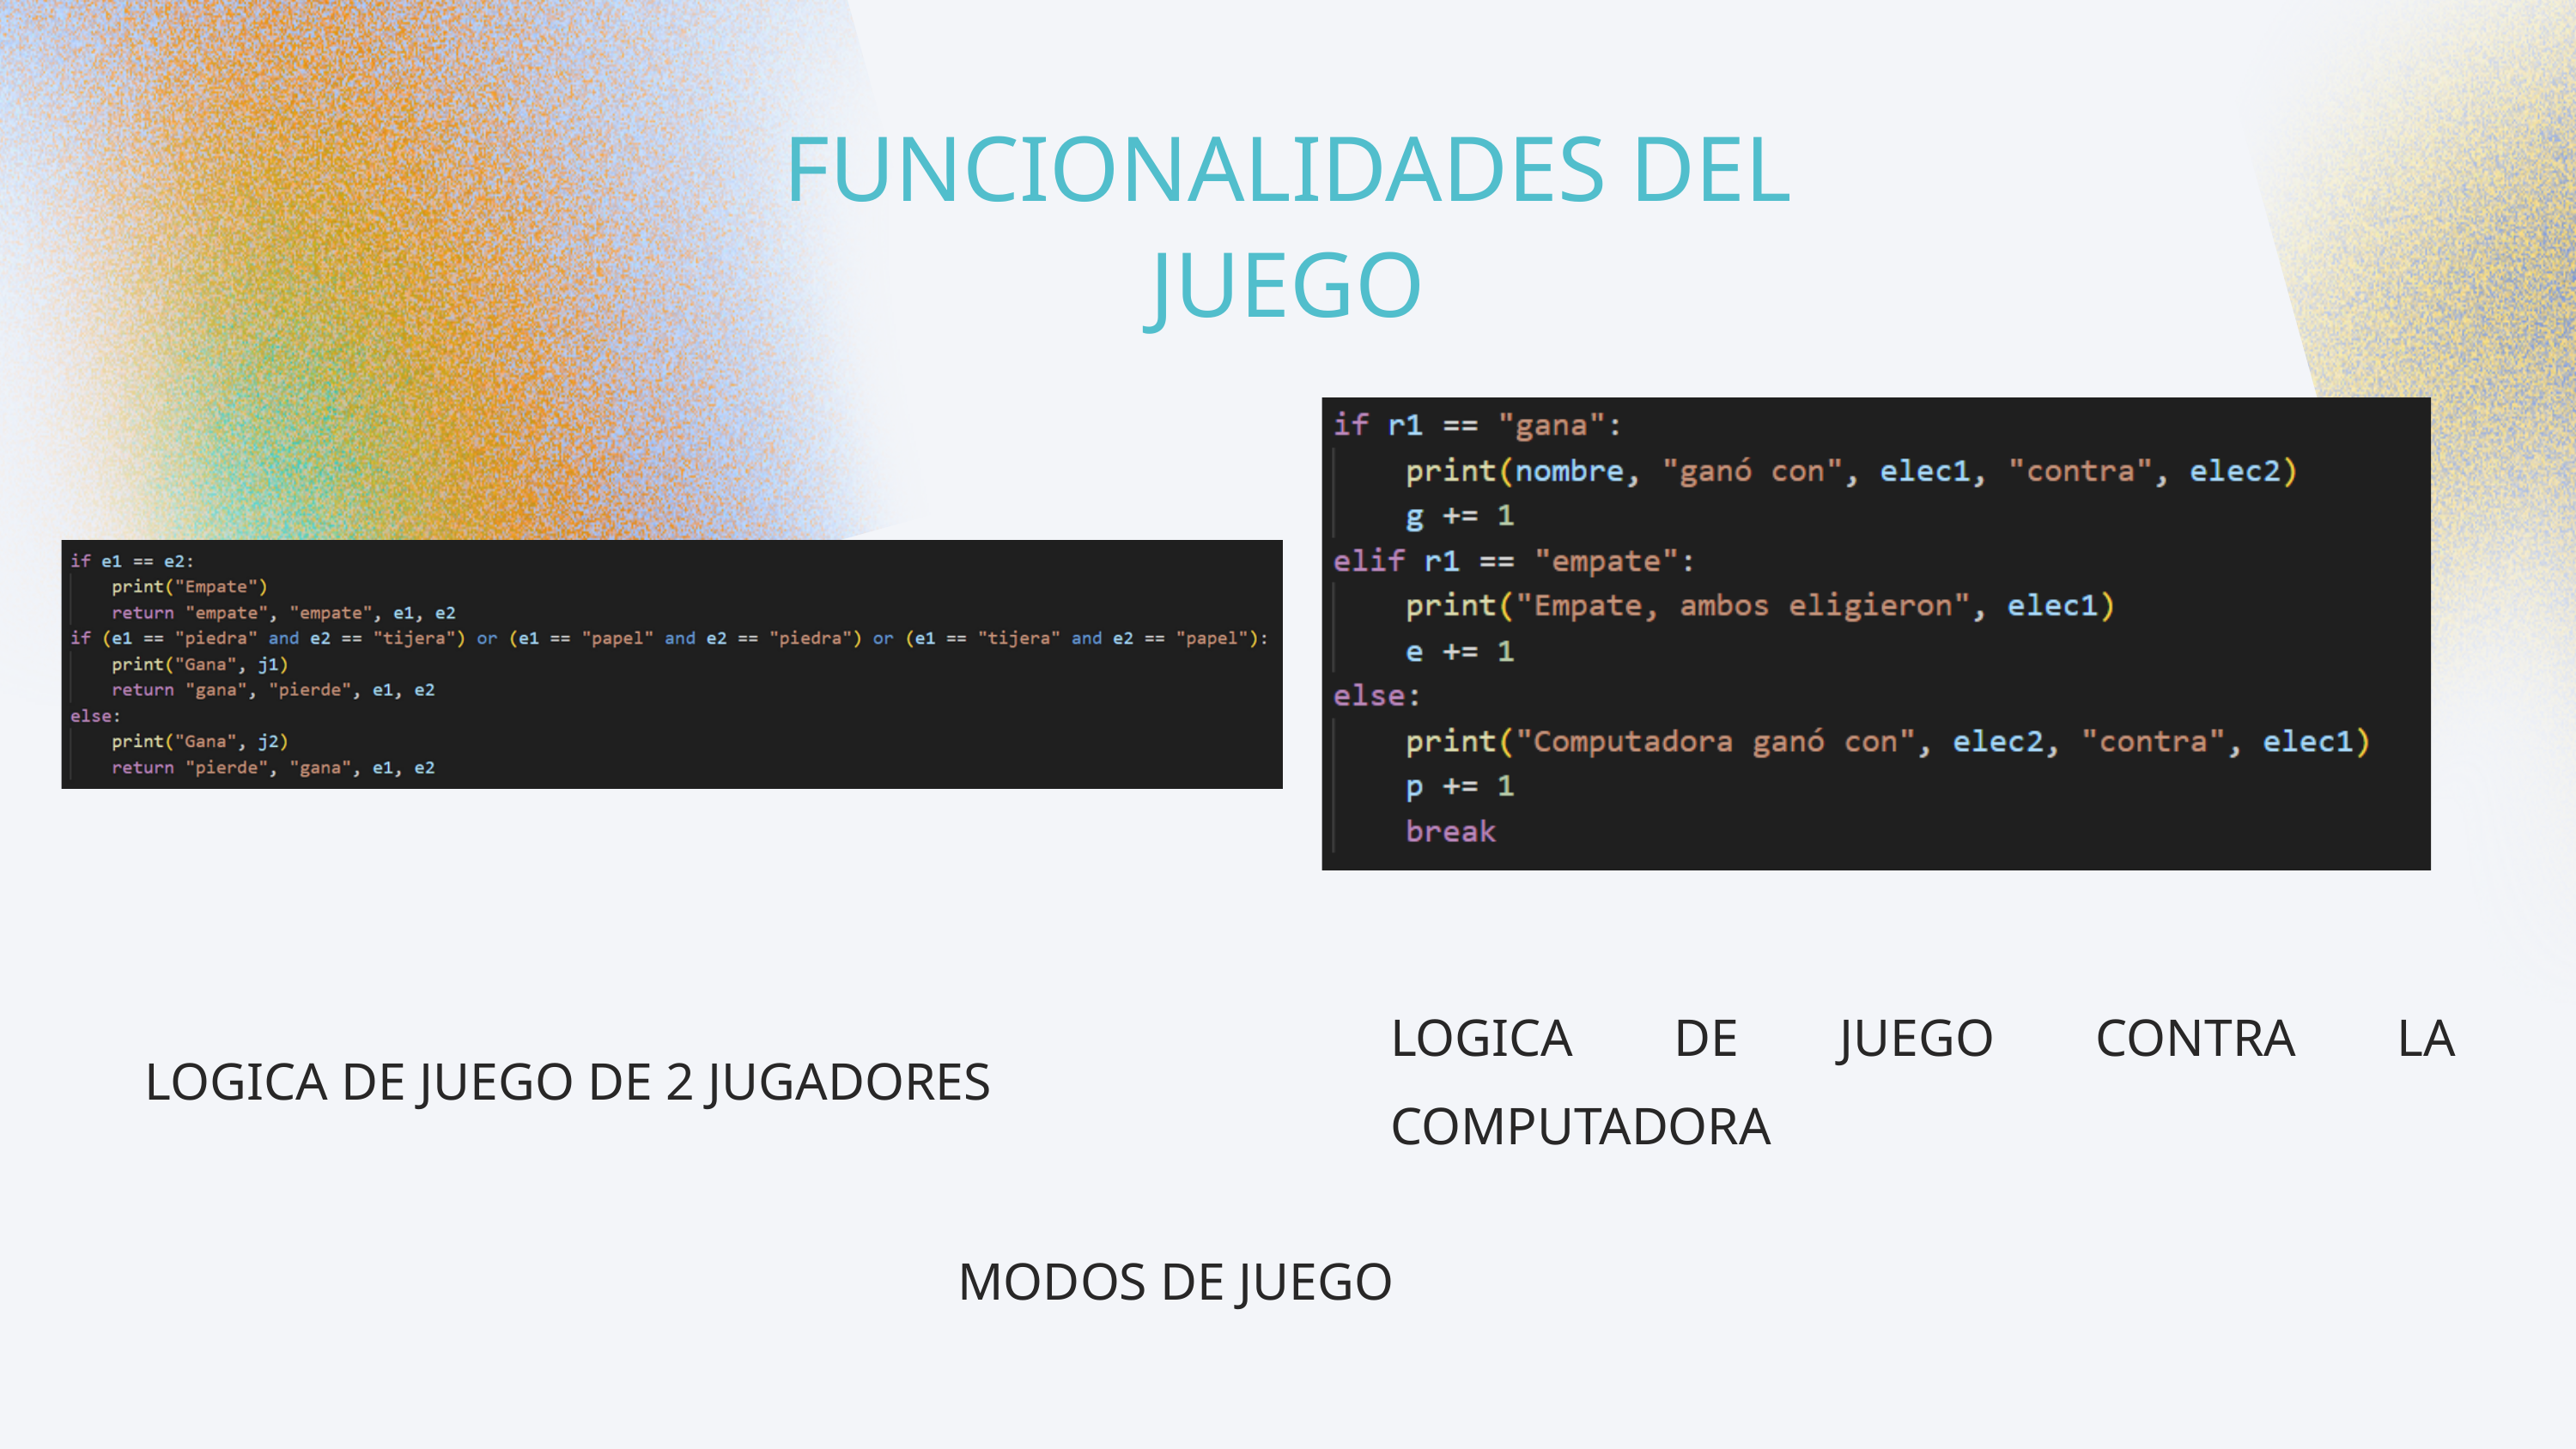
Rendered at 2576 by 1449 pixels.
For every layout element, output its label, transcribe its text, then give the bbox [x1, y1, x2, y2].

text_box [2207, 0, 2576, 1304]
text_box FUNCIONALIDADES DEL JUEGO [704, 102, 1871, 336]
text_box LOGICA DE JUEGO CONTRA LA COMPUTADORA [1390, 976, 2458, 1155]
text_box [1321, 397, 2432, 870]
text_box LOGICA DE JUEGO DE 2 JUGADORES [144, 1021, 1106, 1111]
text_box [0, 0, 987, 773]
text_box [61, 540, 1283, 789]
text_box MODOS DE JUEGO [957, 1221, 1619, 1310]
